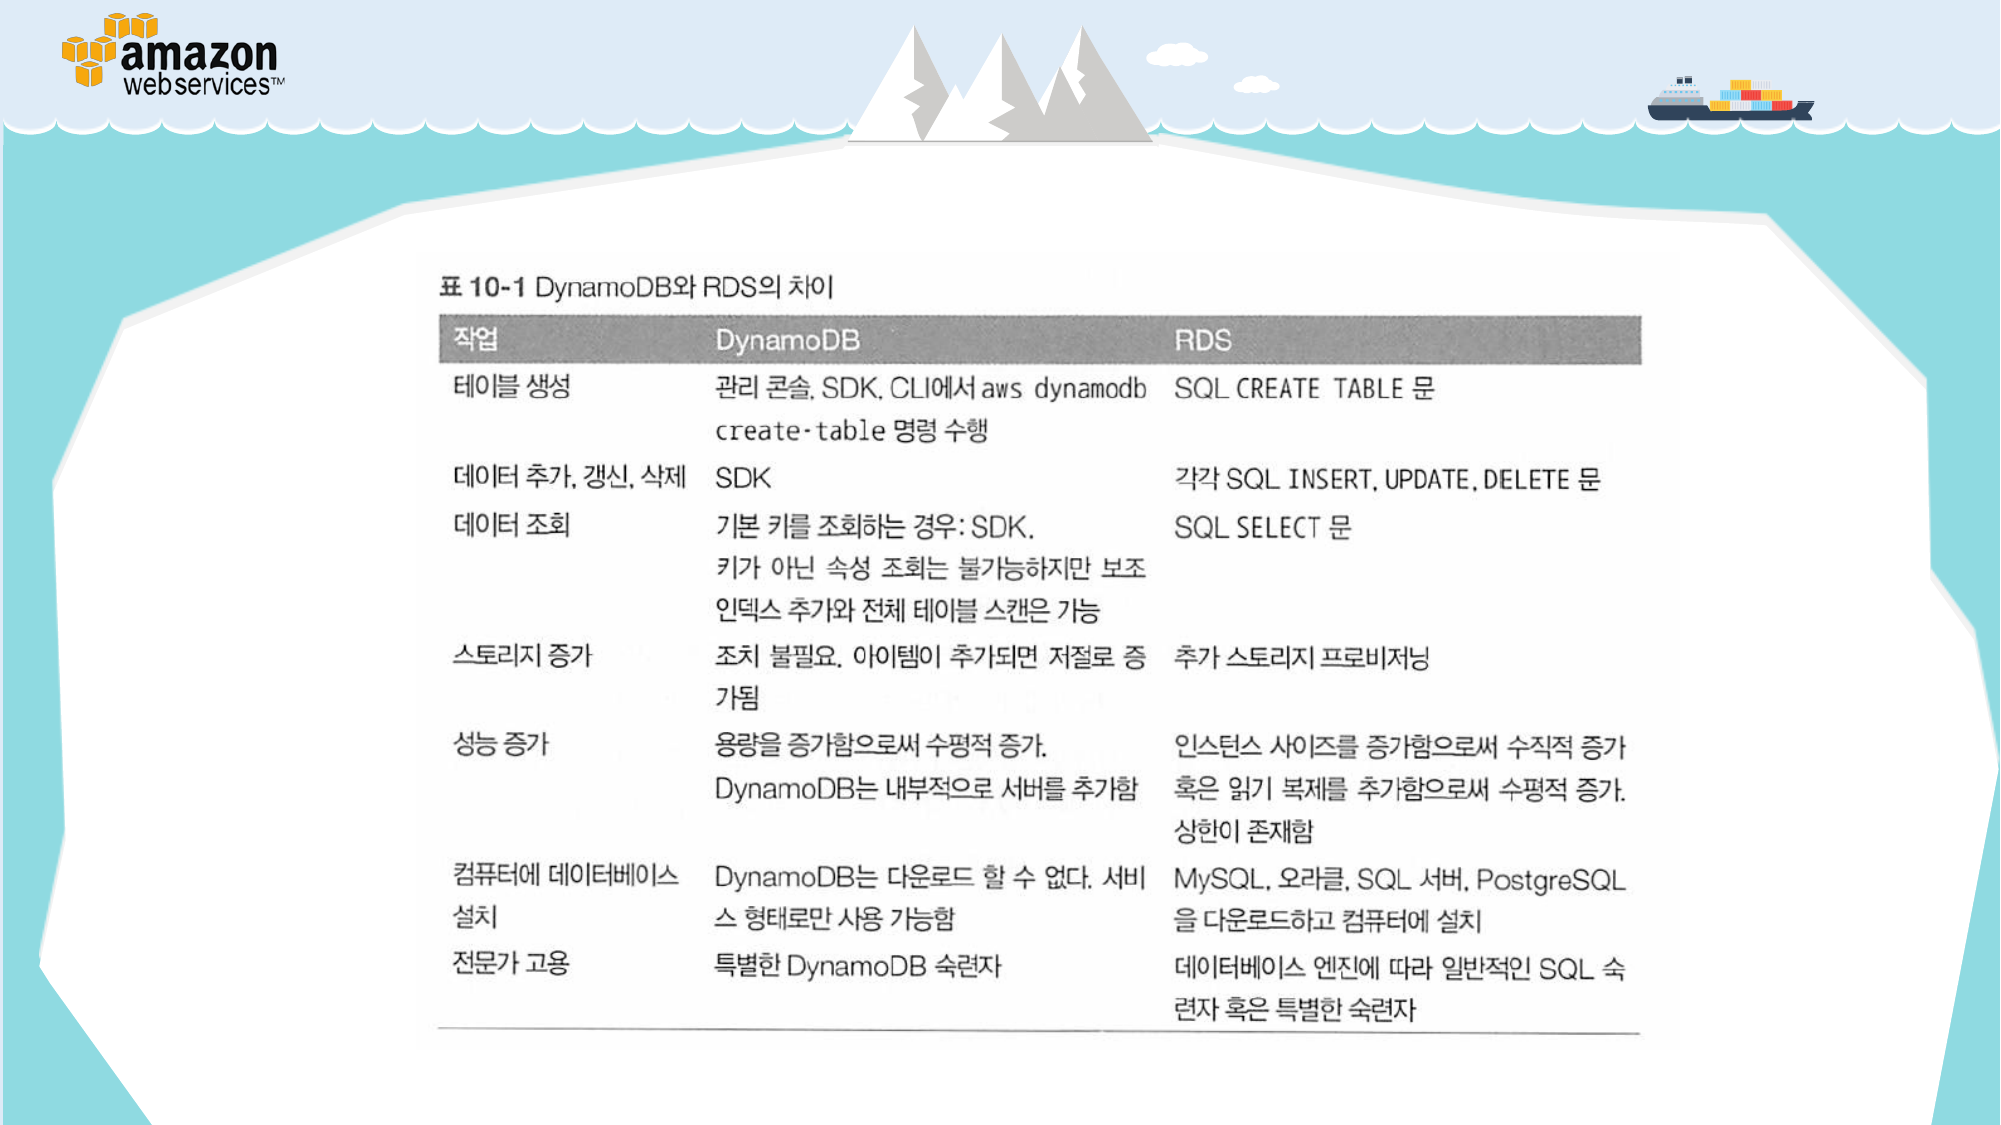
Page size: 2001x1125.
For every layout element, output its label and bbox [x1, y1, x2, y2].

text_box [1153, 42, 1209, 67]
picture [416, 252, 1680, 1050]
text_box [1647, 76, 1815, 121]
picture [43, 0, 301, 130]
text_box [847, 24, 1153, 143]
text_box [3, 121, 2000, 1125]
text_box [1233, 75, 1280, 94]
